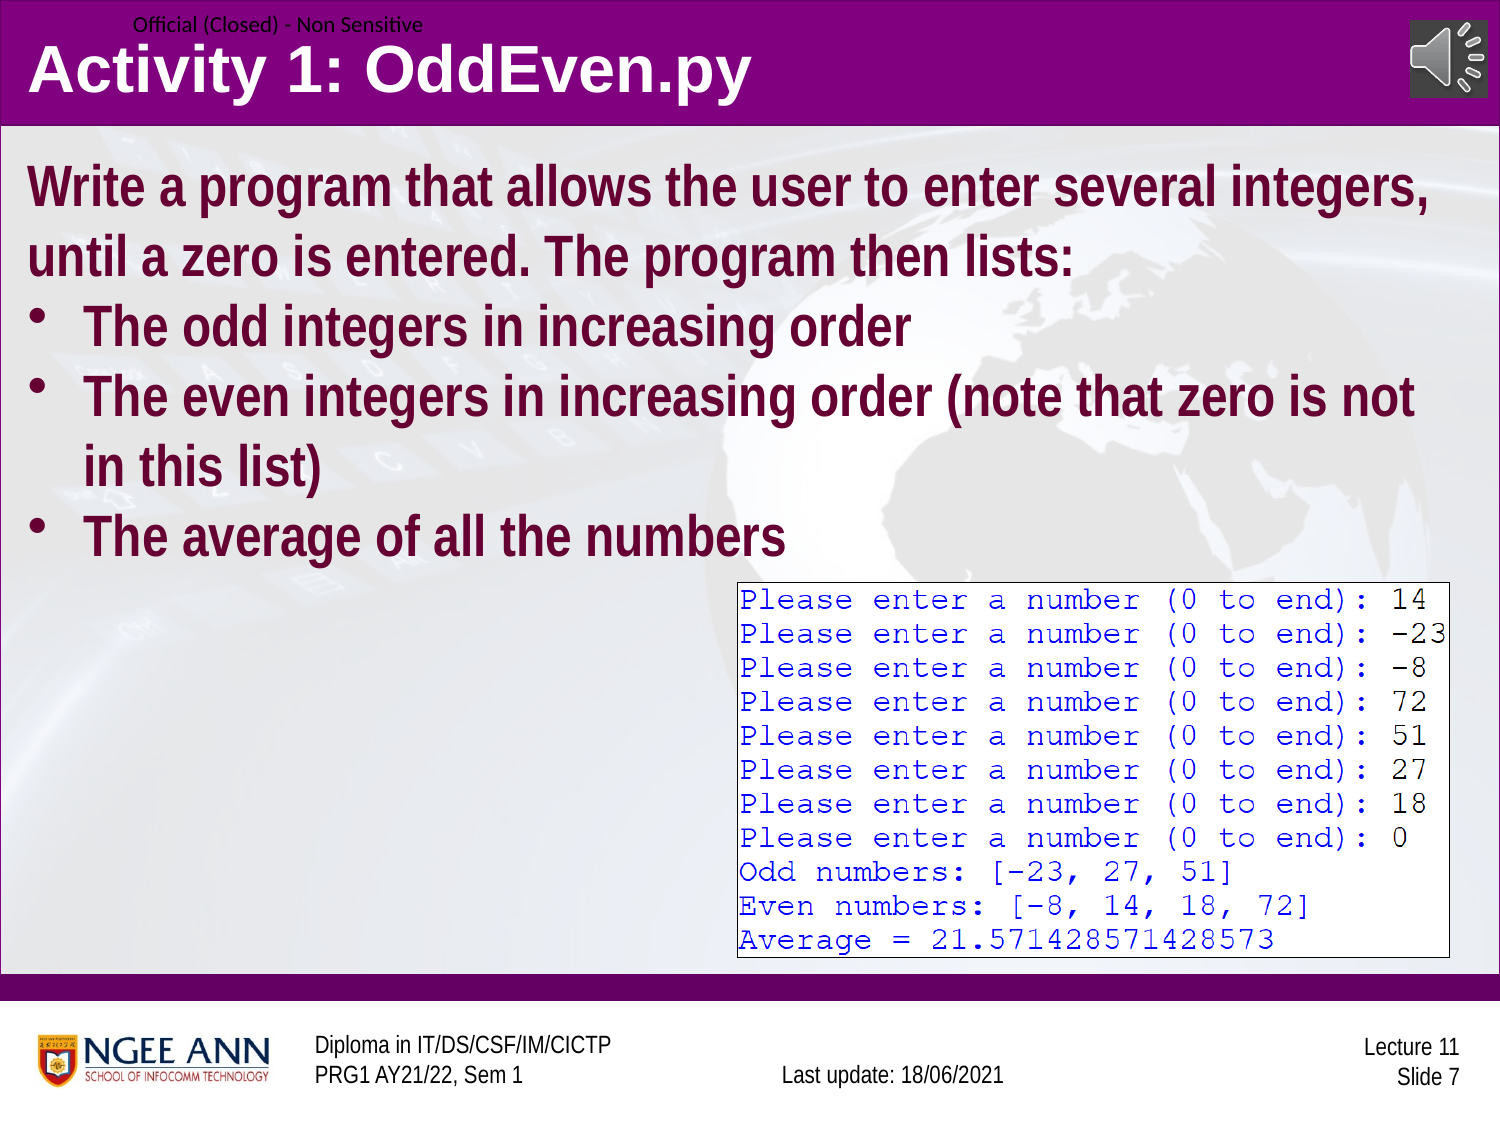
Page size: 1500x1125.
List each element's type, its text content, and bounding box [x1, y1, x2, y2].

picture [1408, 18, 1490, 100]
title Activity 1: OddEven.py [12, 19, 1488, 113]
picture [12, 1012, 294, 1109]
list Write a program that allows the user to enter several integers, until a zero is entered. The program then lists: The odd integers in increasing order The even integers in increasing order (note that zero is not in this list) The average of all the numbers [12, 139, 1463, 958]
picture [737, 582, 1450, 958]
